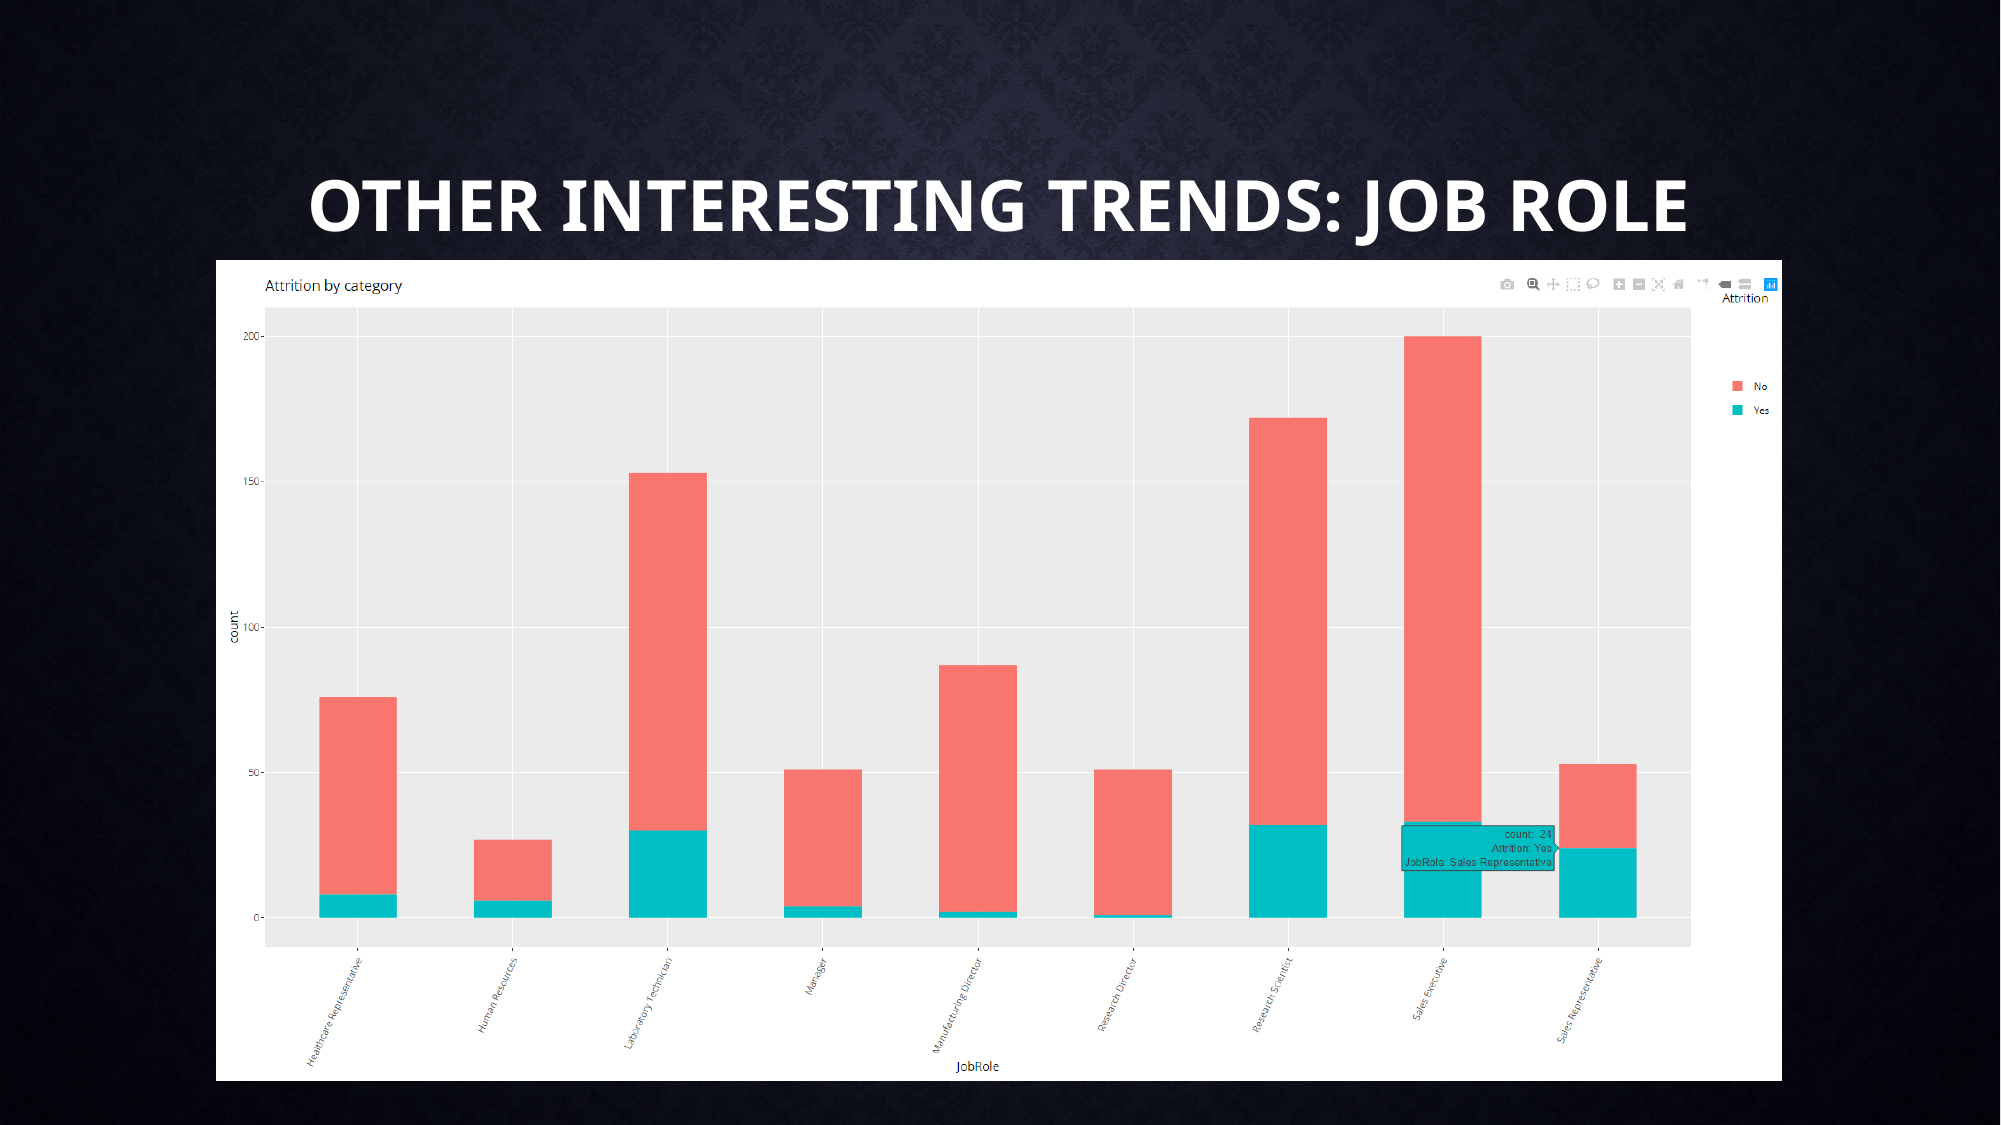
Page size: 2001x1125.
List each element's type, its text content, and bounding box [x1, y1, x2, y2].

title Other interesting trends: Job Role [149, 99, 1849, 318]
picture [216, 260, 1783, 1082]
